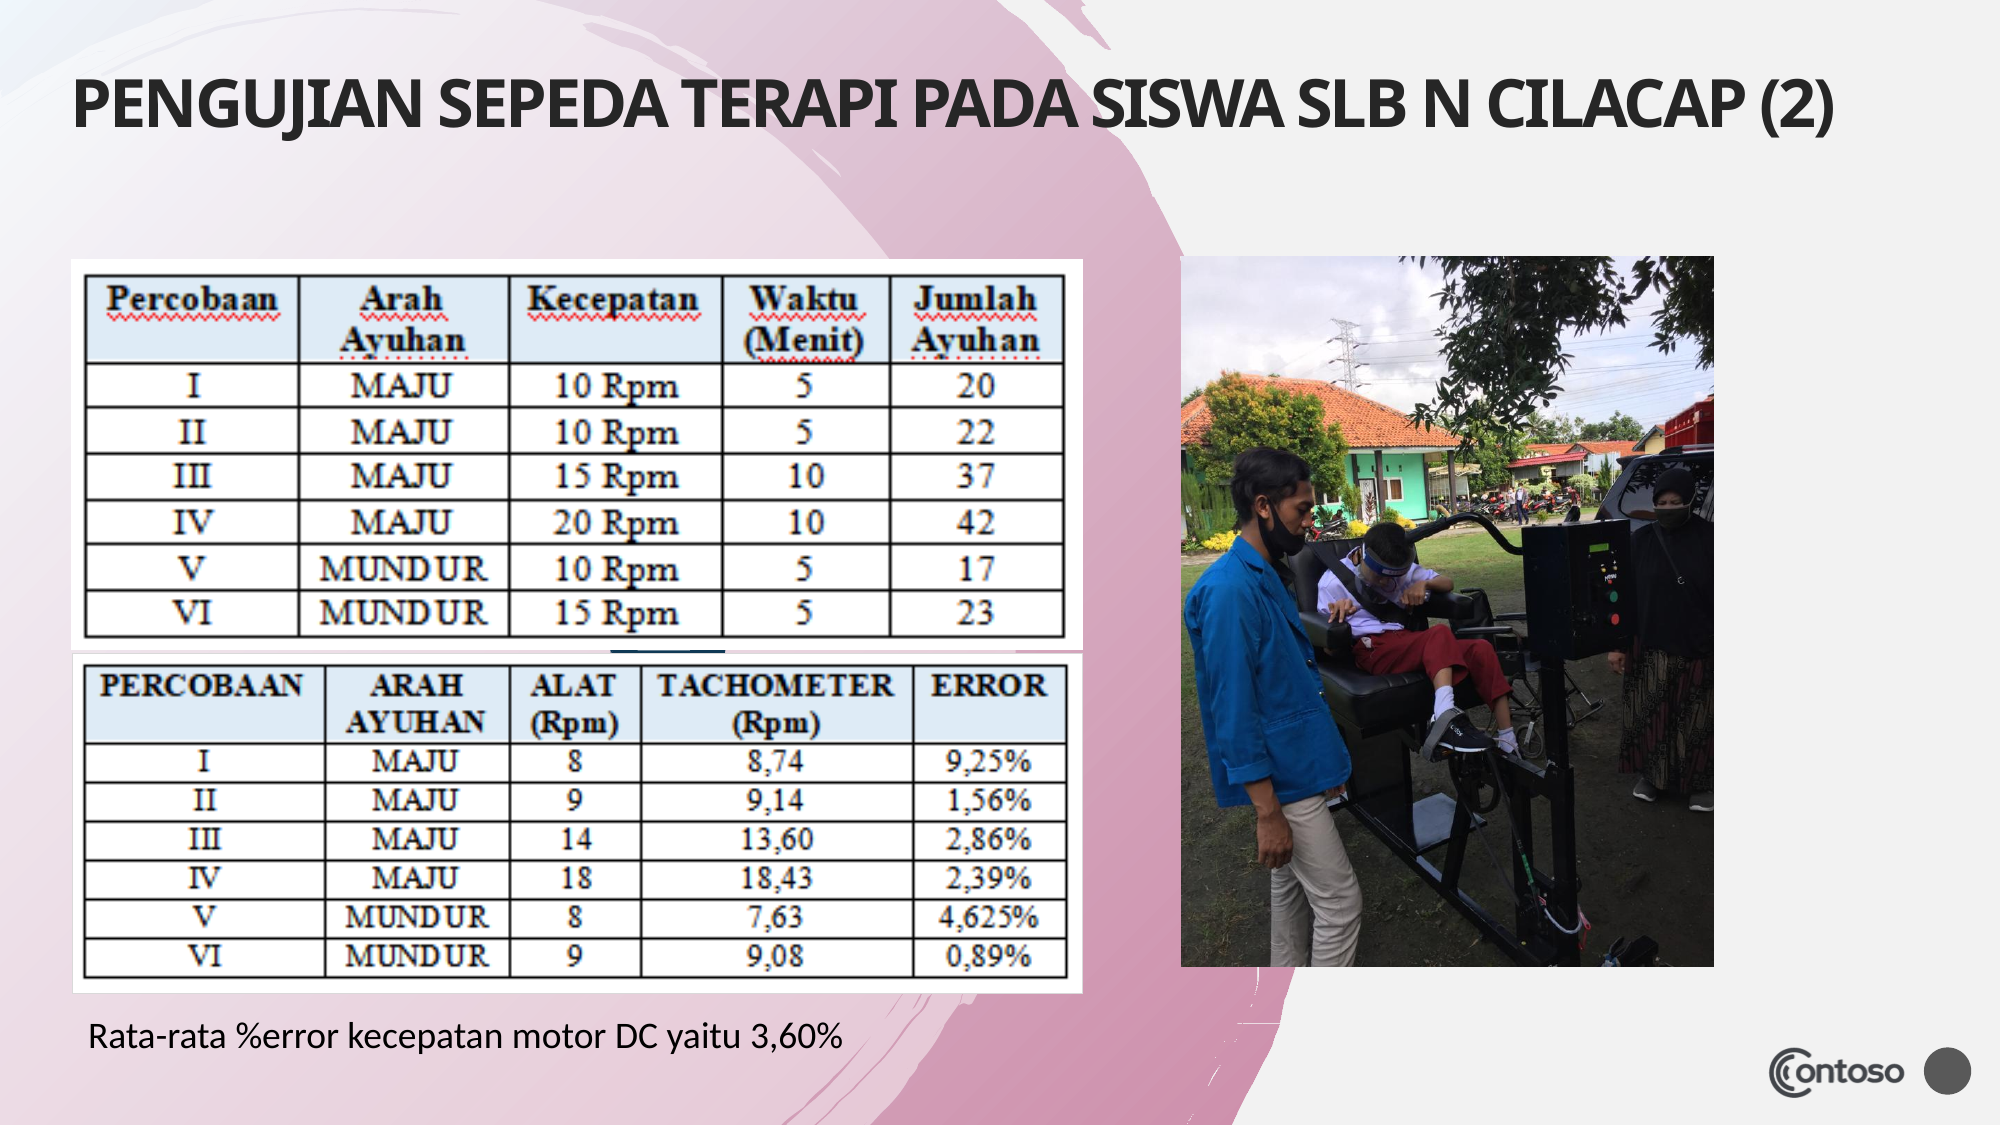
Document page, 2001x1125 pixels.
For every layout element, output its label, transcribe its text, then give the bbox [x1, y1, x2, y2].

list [72, 653, 1083, 994]
title PENGUJIAN SEPEDA TERAPI PADA SISWA SLB N CILACAP (2) [70, 70, 1930, 142]
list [1181, 256, 1714, 967]
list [71, 259, 1083, 650]
text_box Rata-rata %error kecepatan motor DC yaitu 3,60% [73, 1003, 1845, 1064]
slide_number [1923, 1047, 1972, 1095]
